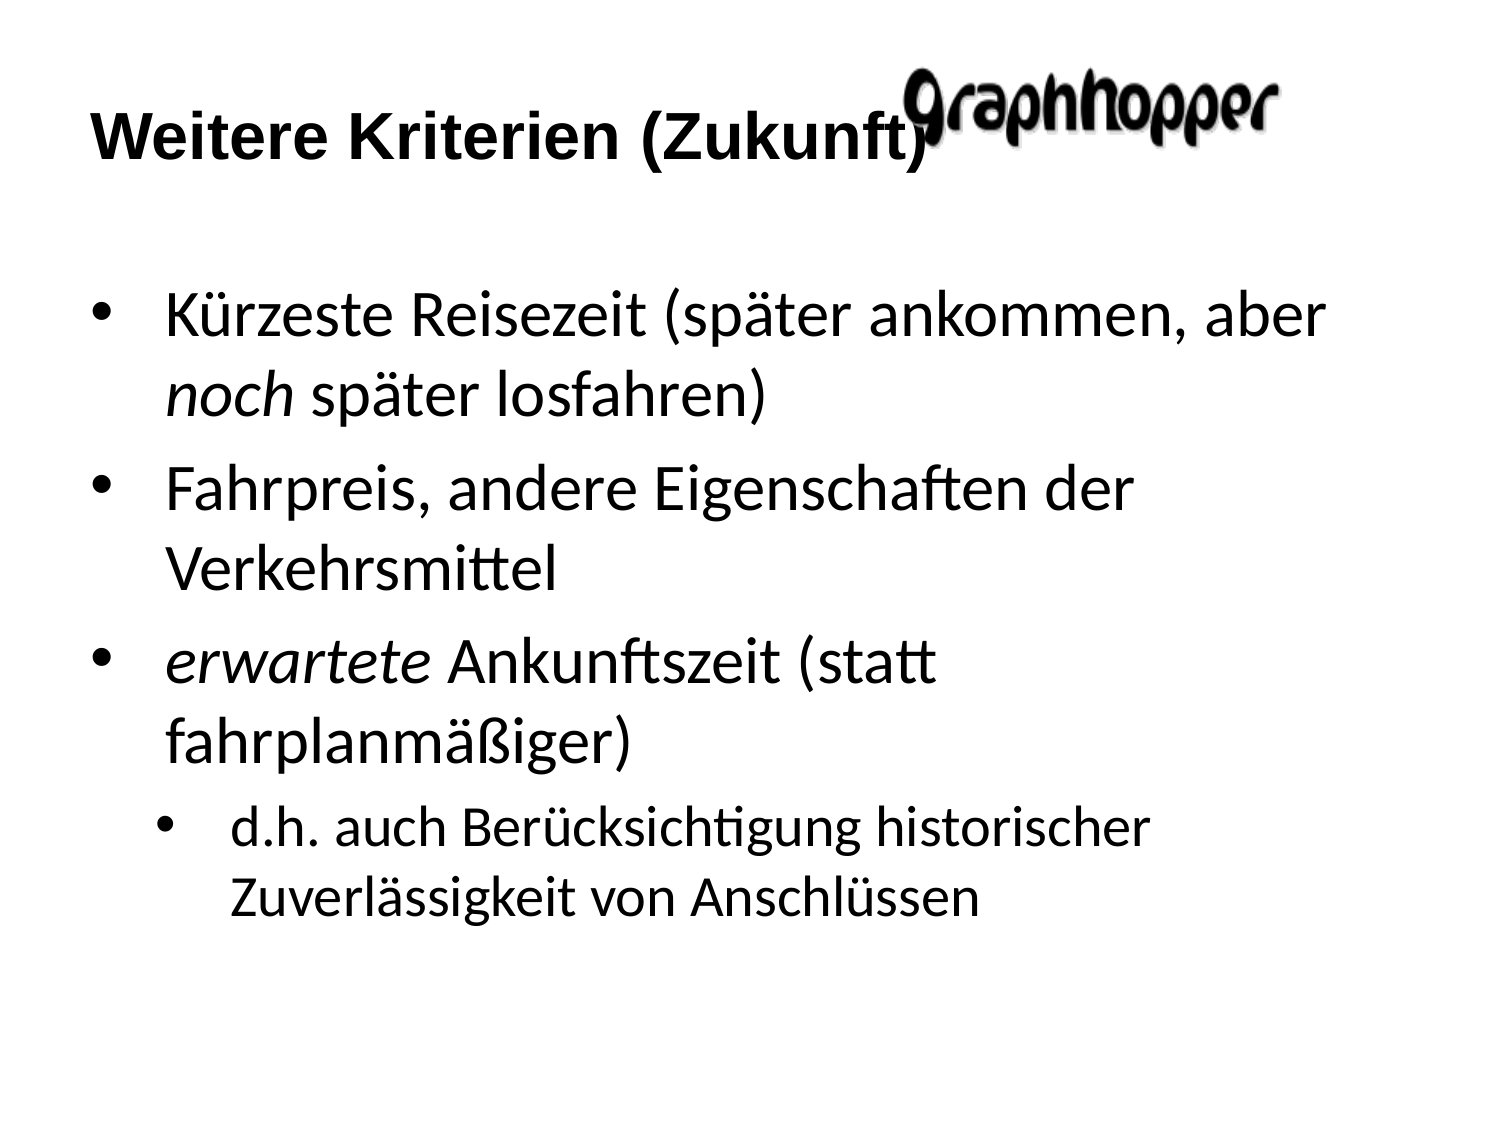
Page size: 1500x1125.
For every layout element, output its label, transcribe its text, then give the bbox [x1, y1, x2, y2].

picture [894, 55, 1289, 157]
title Weitere Kriterien (Zukunft) [75, 45, 1425, 233]
list Kürzeste Reisezeit (später ankommen, aber noch später losfahren) Fahrpreis, andere Eigenschaften der Verkehrsmittel erwartete Ankunftszeit (statt fahrplanmäßiger) d.h. auch Berücksichtigung historischer Zuverlässigkeit von Anschlüssen [75, 262, 1425, 1005]
